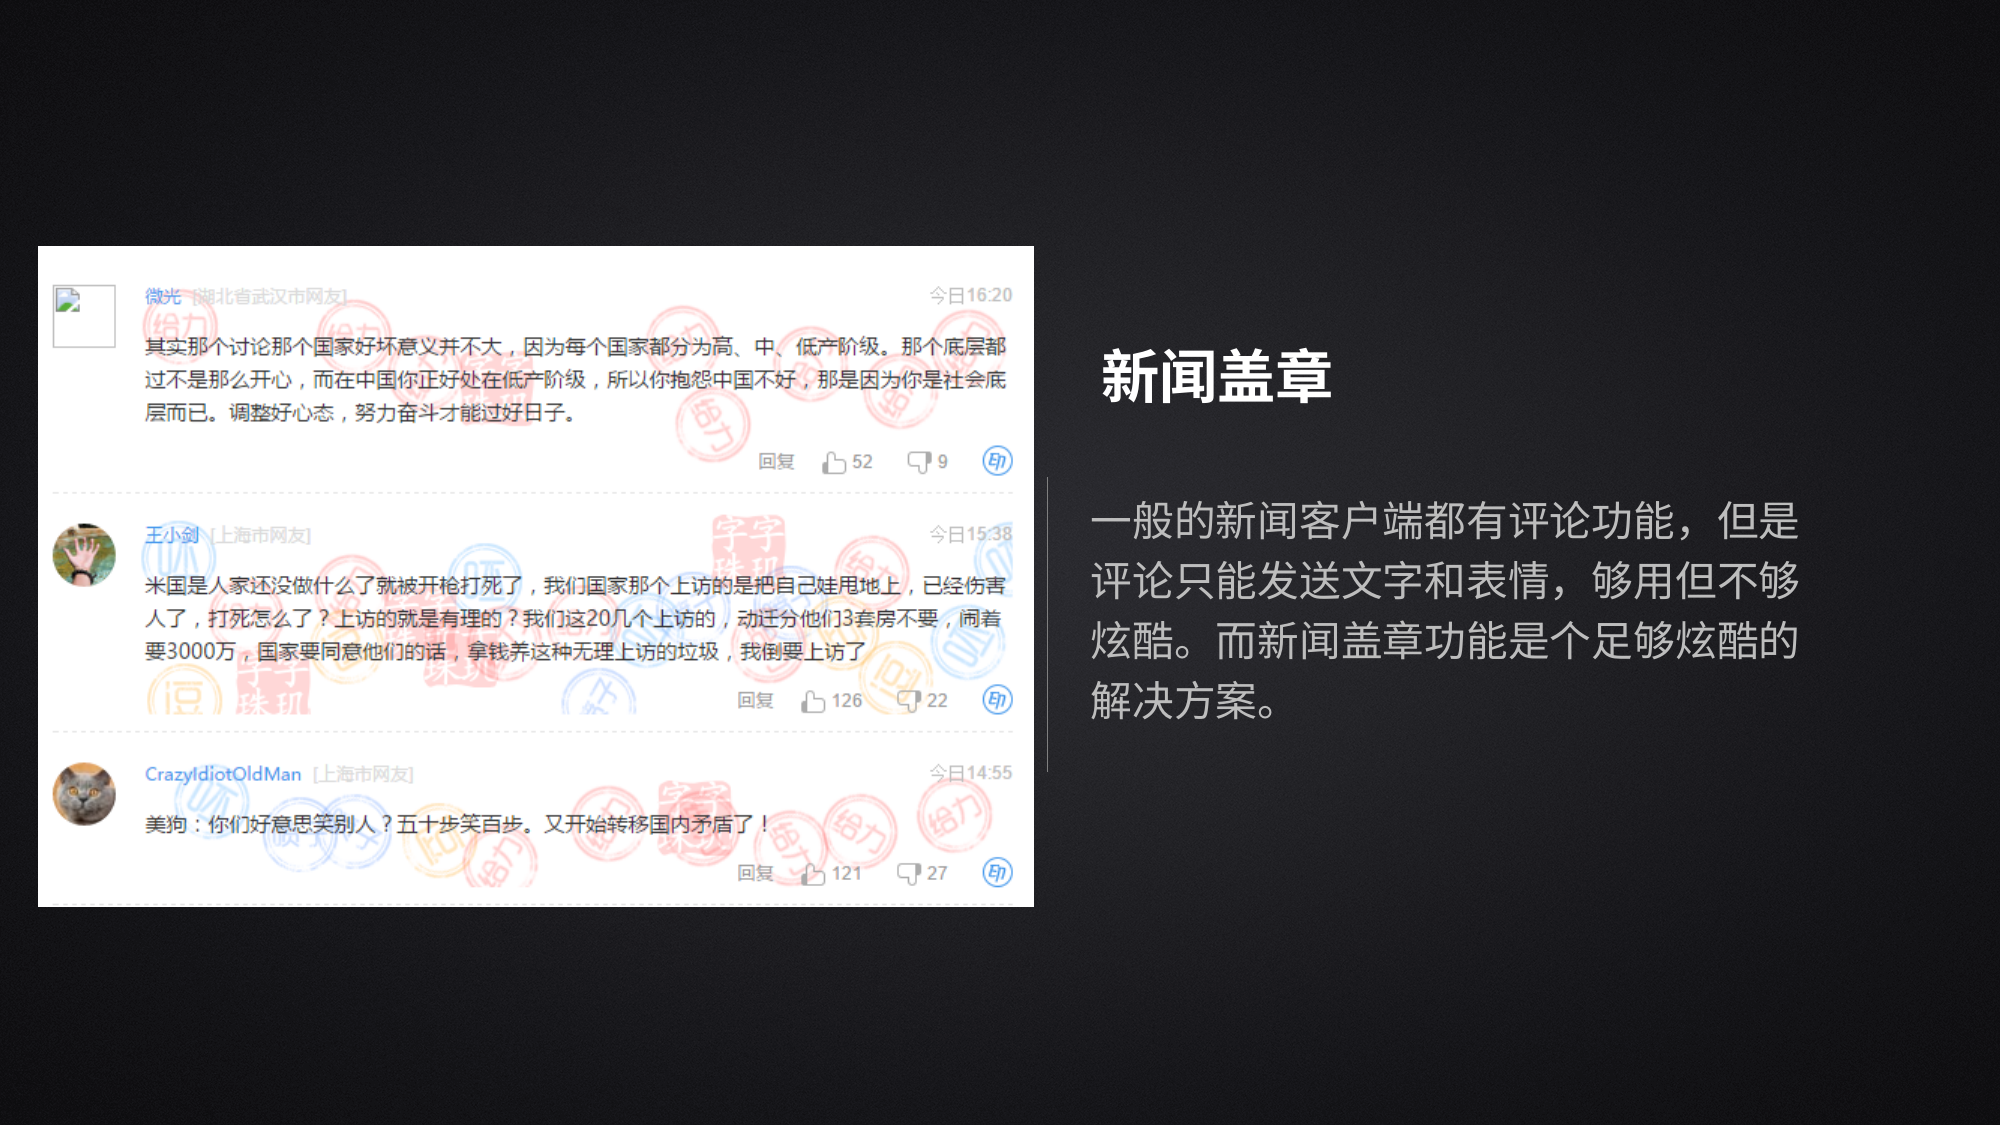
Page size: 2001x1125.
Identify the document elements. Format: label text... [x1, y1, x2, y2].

picture [0, 0, 2000, 1125]
text_box 新闻盖章 [1075, 333, 1360, 418]
text_box 一般的新闻客户端都有评论功能，但是评论只能发送文字和表情，够用但不够炫酷。而新闻盖章功能是个足够炫酷的解决方案。 [1075, 477, 1846, 732]
